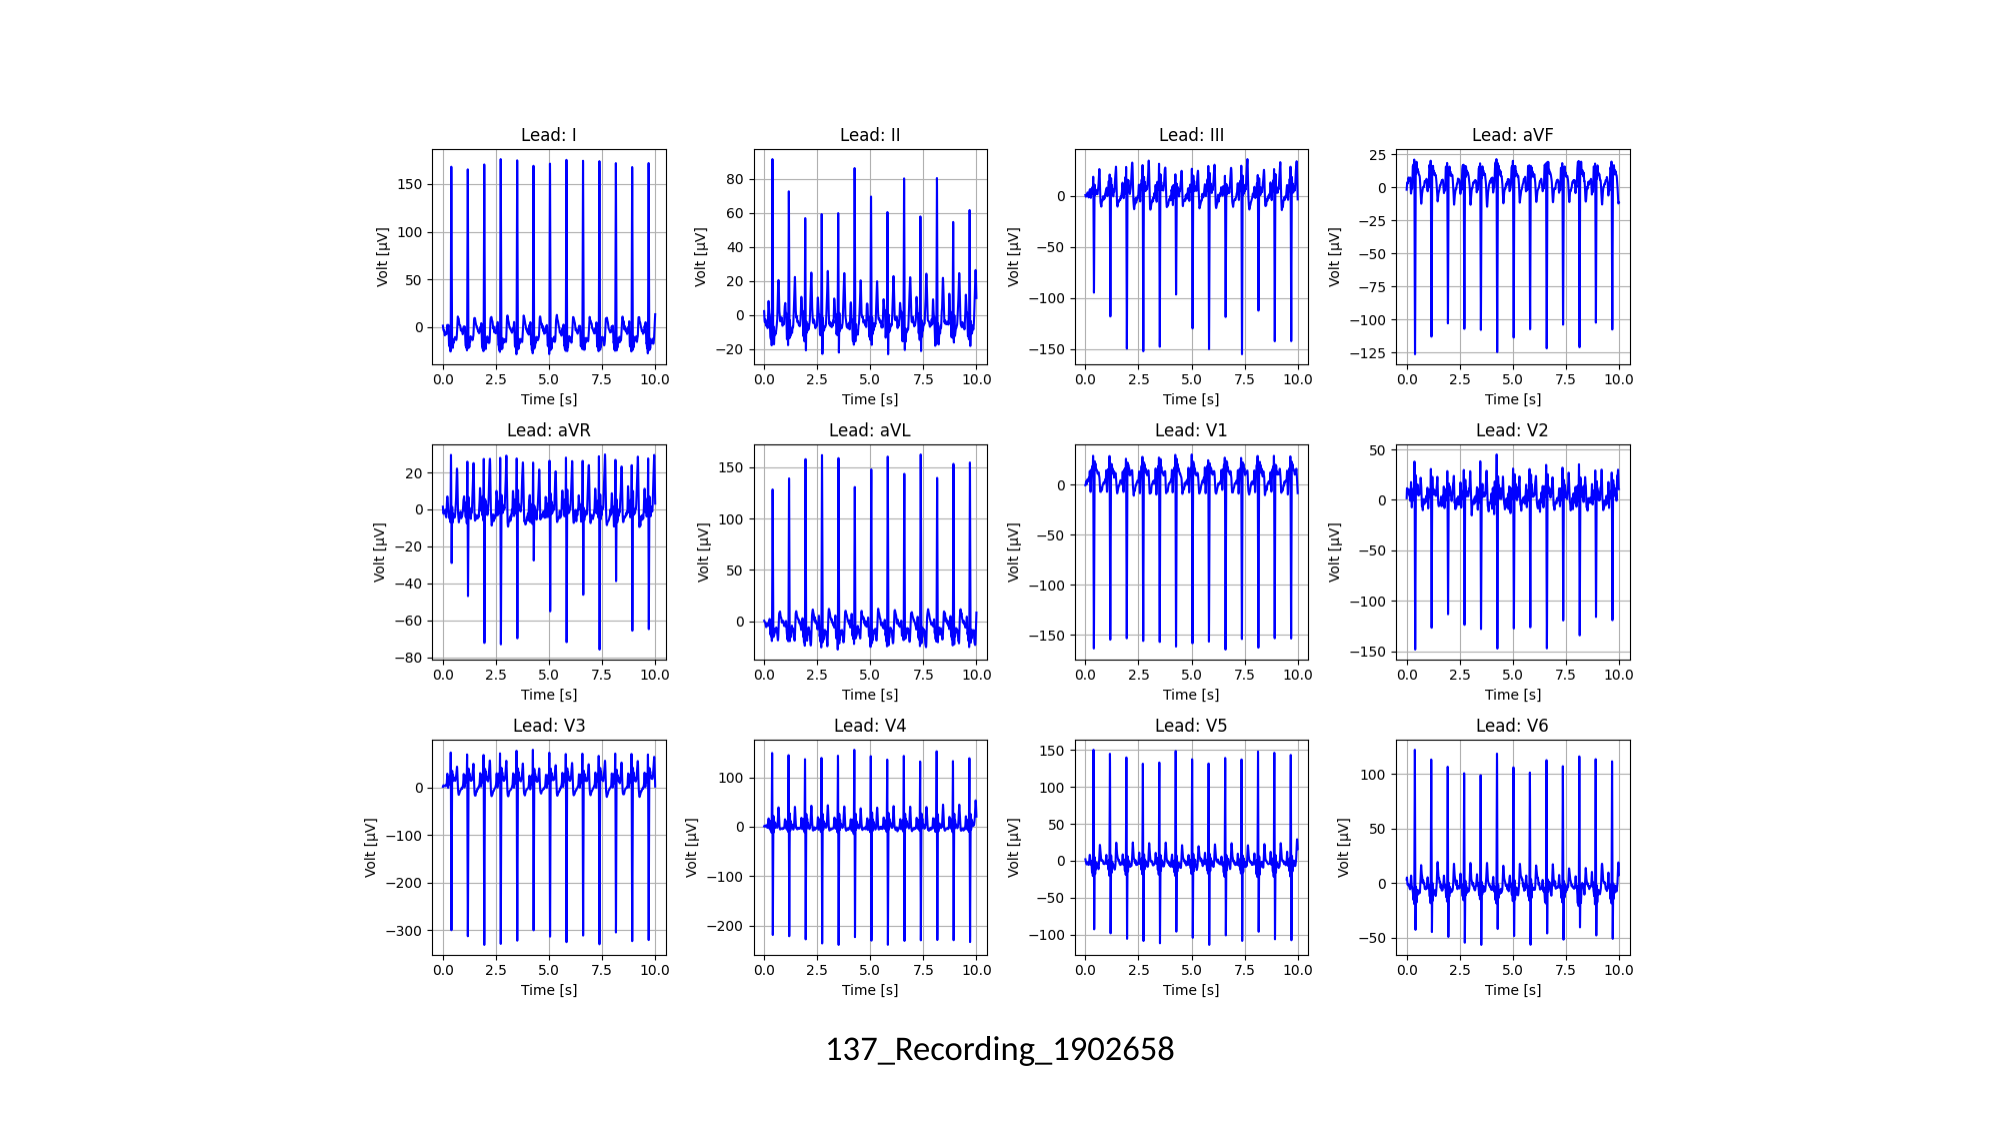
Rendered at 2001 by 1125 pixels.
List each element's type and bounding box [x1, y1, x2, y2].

text_box [349, 112, 1650, 1075]
